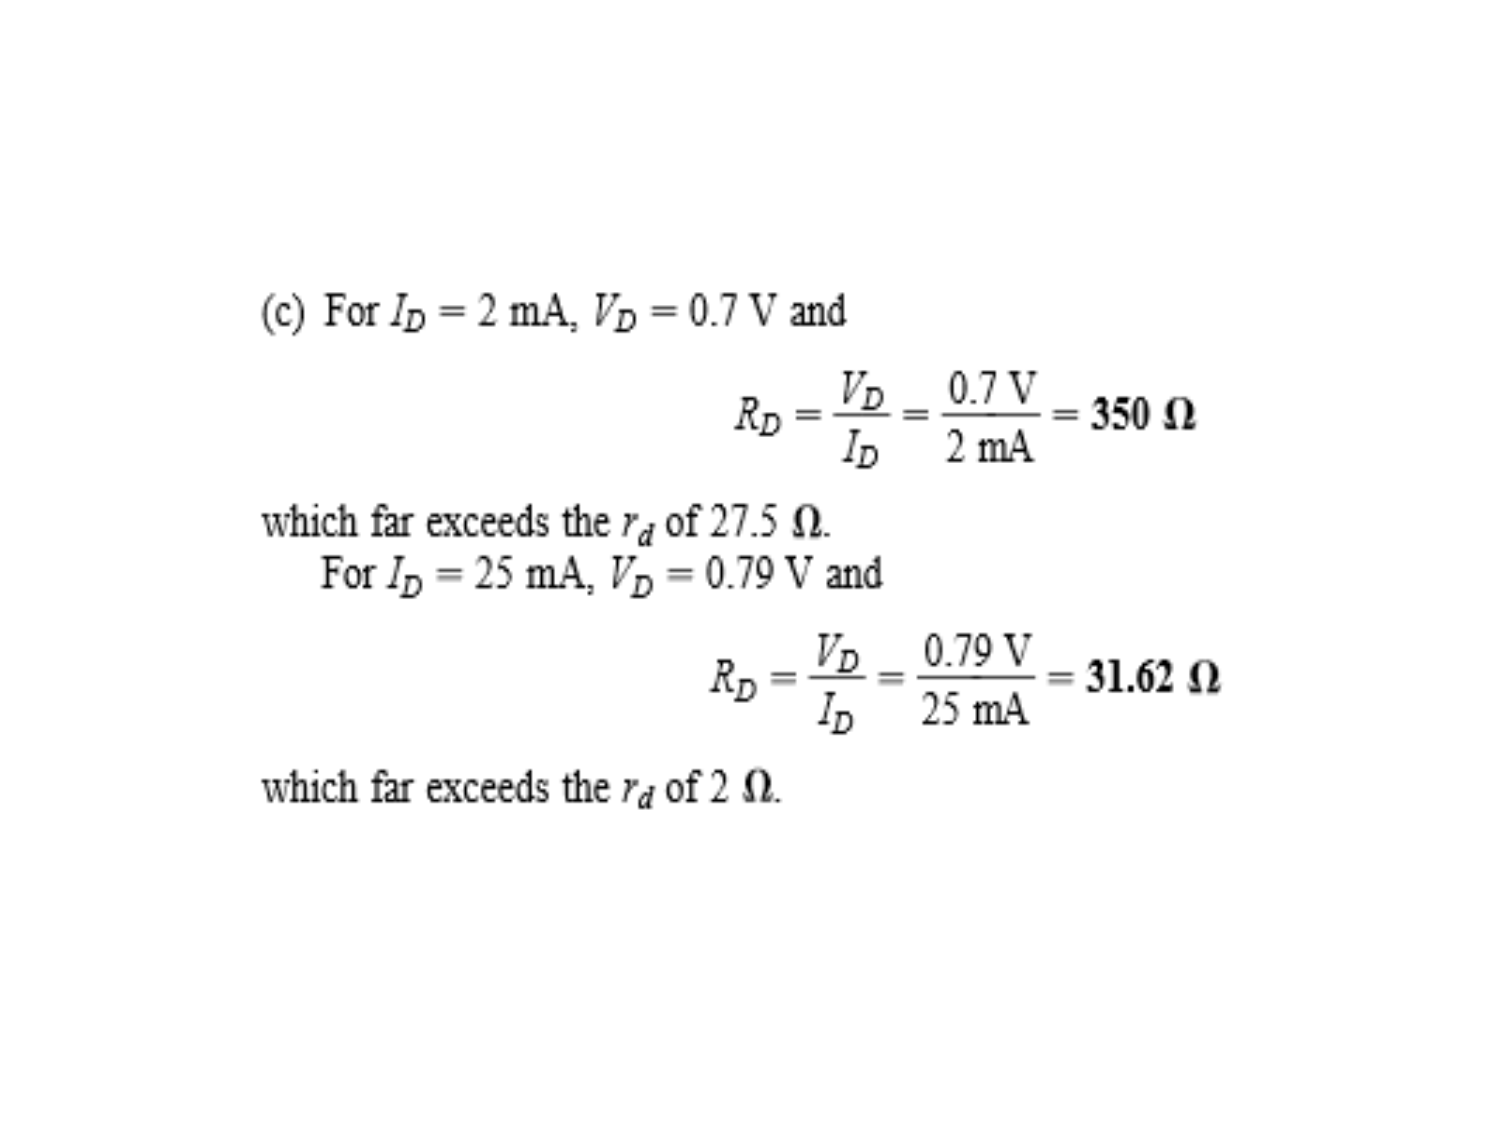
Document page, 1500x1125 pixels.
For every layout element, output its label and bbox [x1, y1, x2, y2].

picture [150, 249, 1413, 826]
